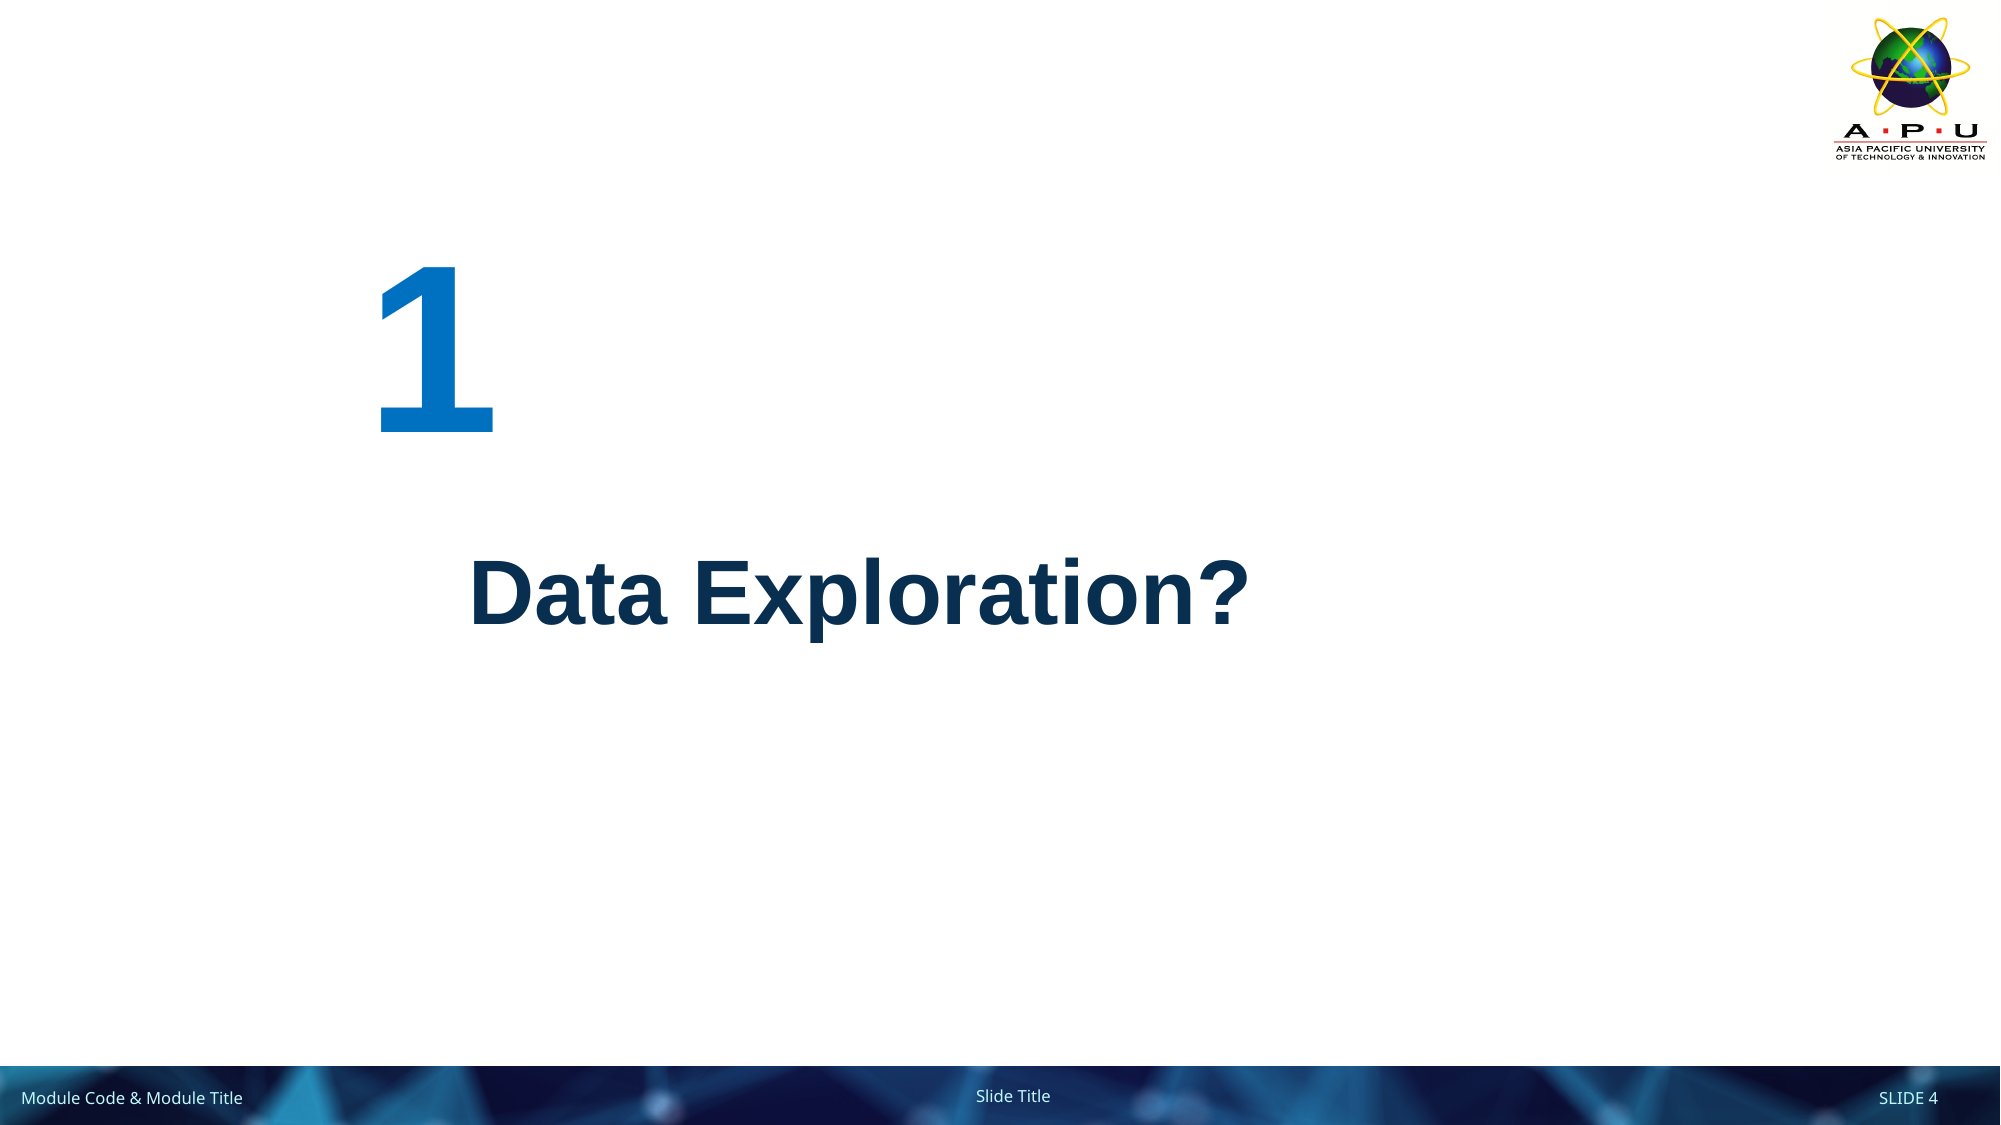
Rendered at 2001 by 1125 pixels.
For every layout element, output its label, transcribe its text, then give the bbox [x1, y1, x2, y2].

picture [0, 1066, 2000, 1125]
text_box Data Exploration? [453, 525, 1750, 650]
text_box 1 [351, 184, 515, 488]
picture [1822, 0, 2000, 178]
